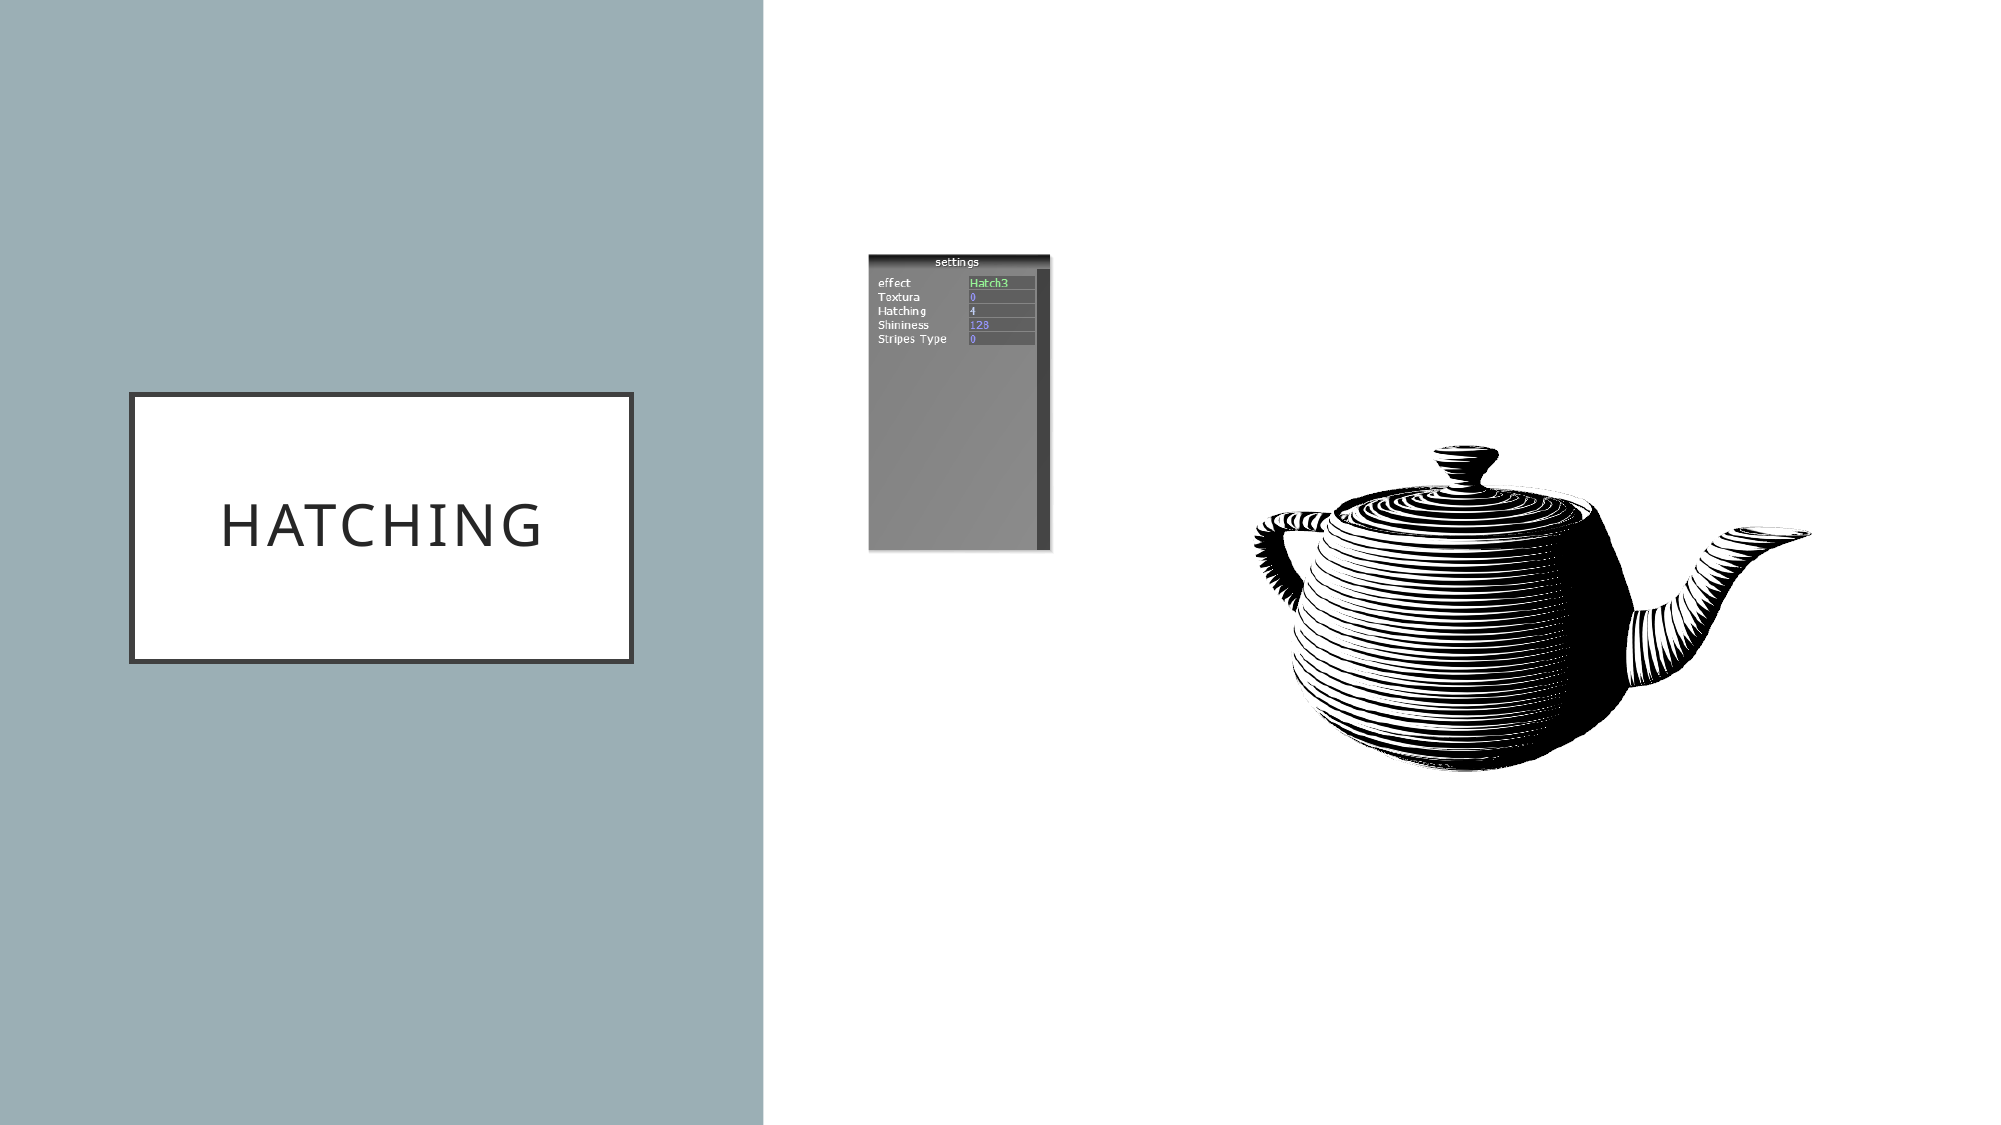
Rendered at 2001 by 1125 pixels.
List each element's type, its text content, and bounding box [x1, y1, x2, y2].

picture [868, 244, 1895, 829]
title HATCHING [129, 392, 634, 664]
text_box [0, 0, 764, 1125]
text_box [764, 0, 2000, 1125]
